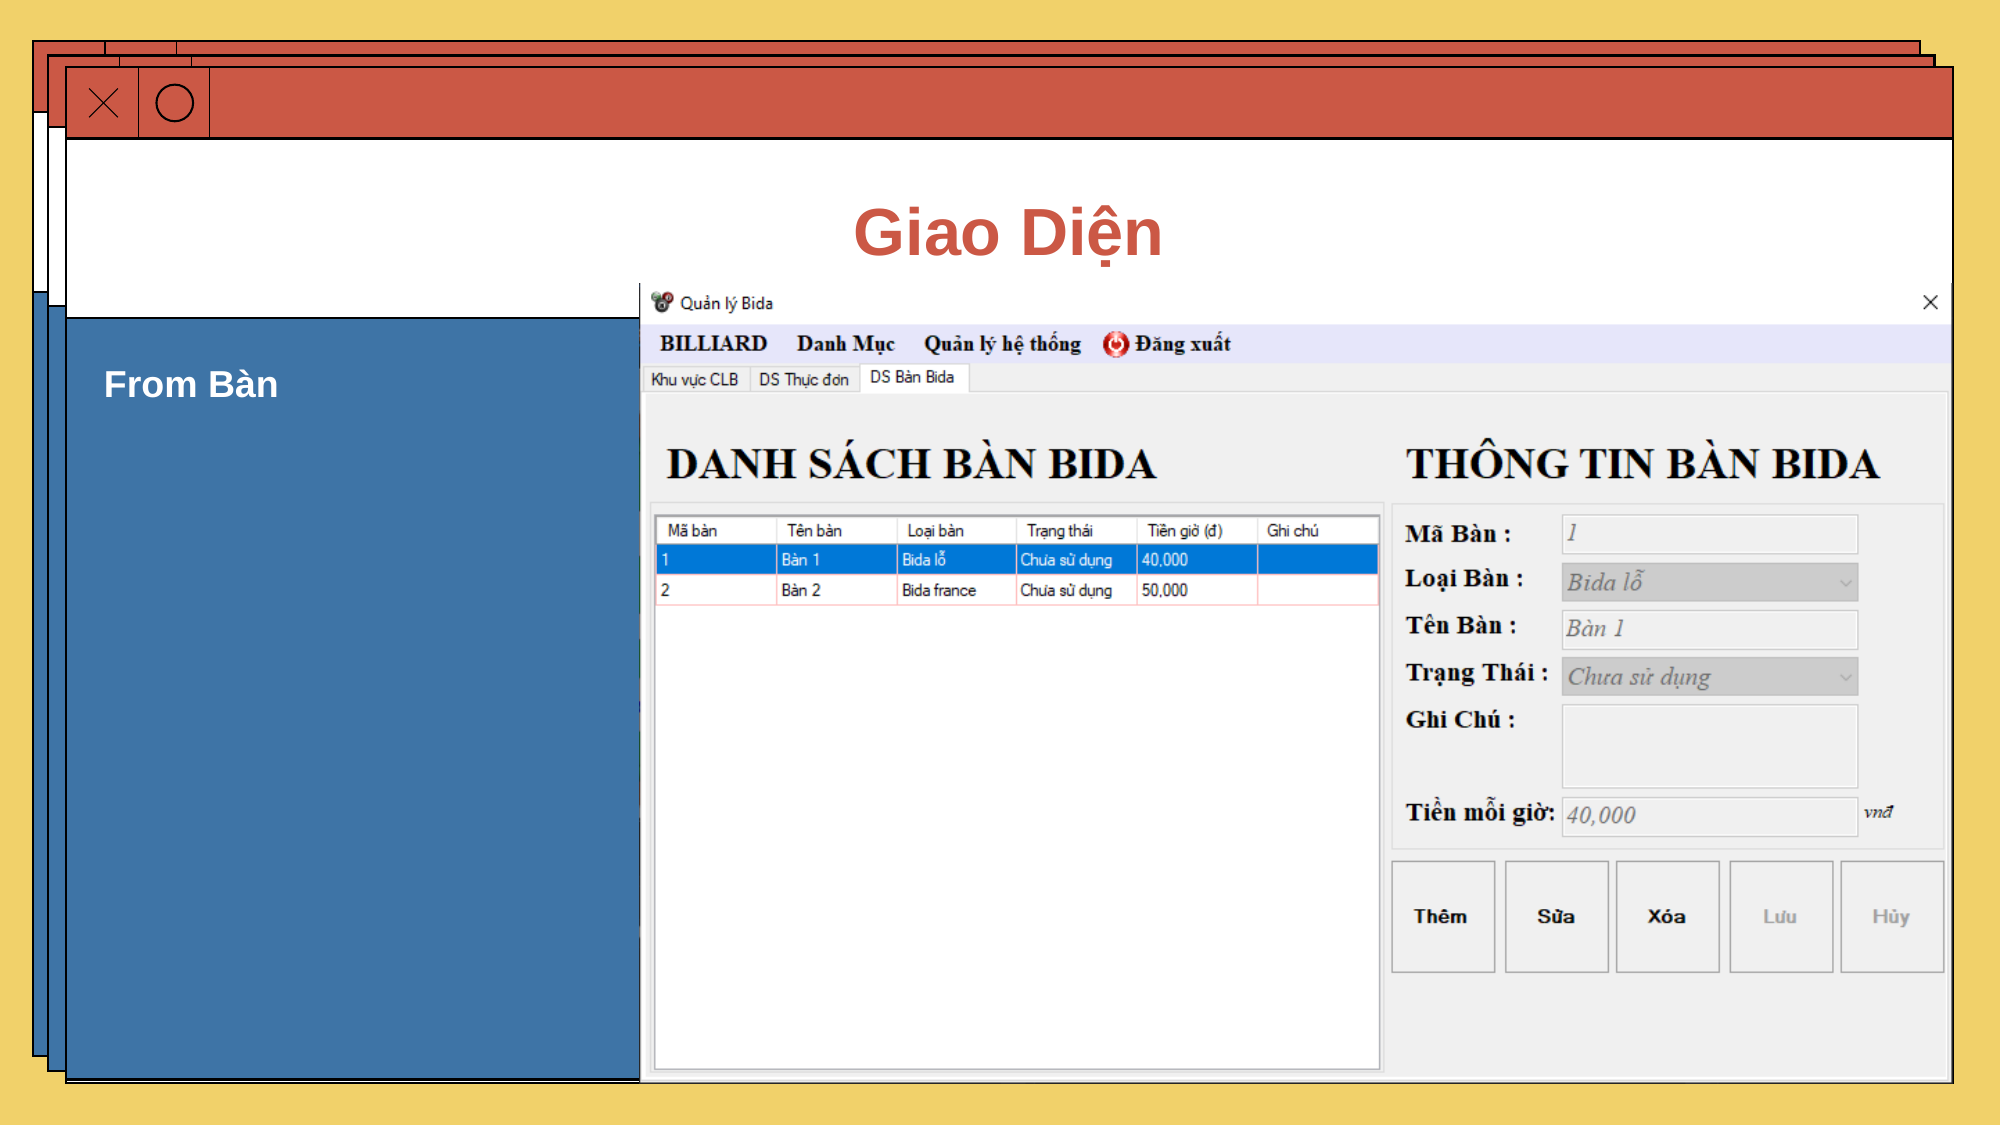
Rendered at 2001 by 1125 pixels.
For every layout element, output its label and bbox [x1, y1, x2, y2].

text_box [0, 0, 2000, 1125]
picture [639, 283, 1953, 1084]
text_box [65, 67, 1953, 1083]
text_box [47, 55, 1935, 1071]
text_box [32, 40, 1920, 1057]
